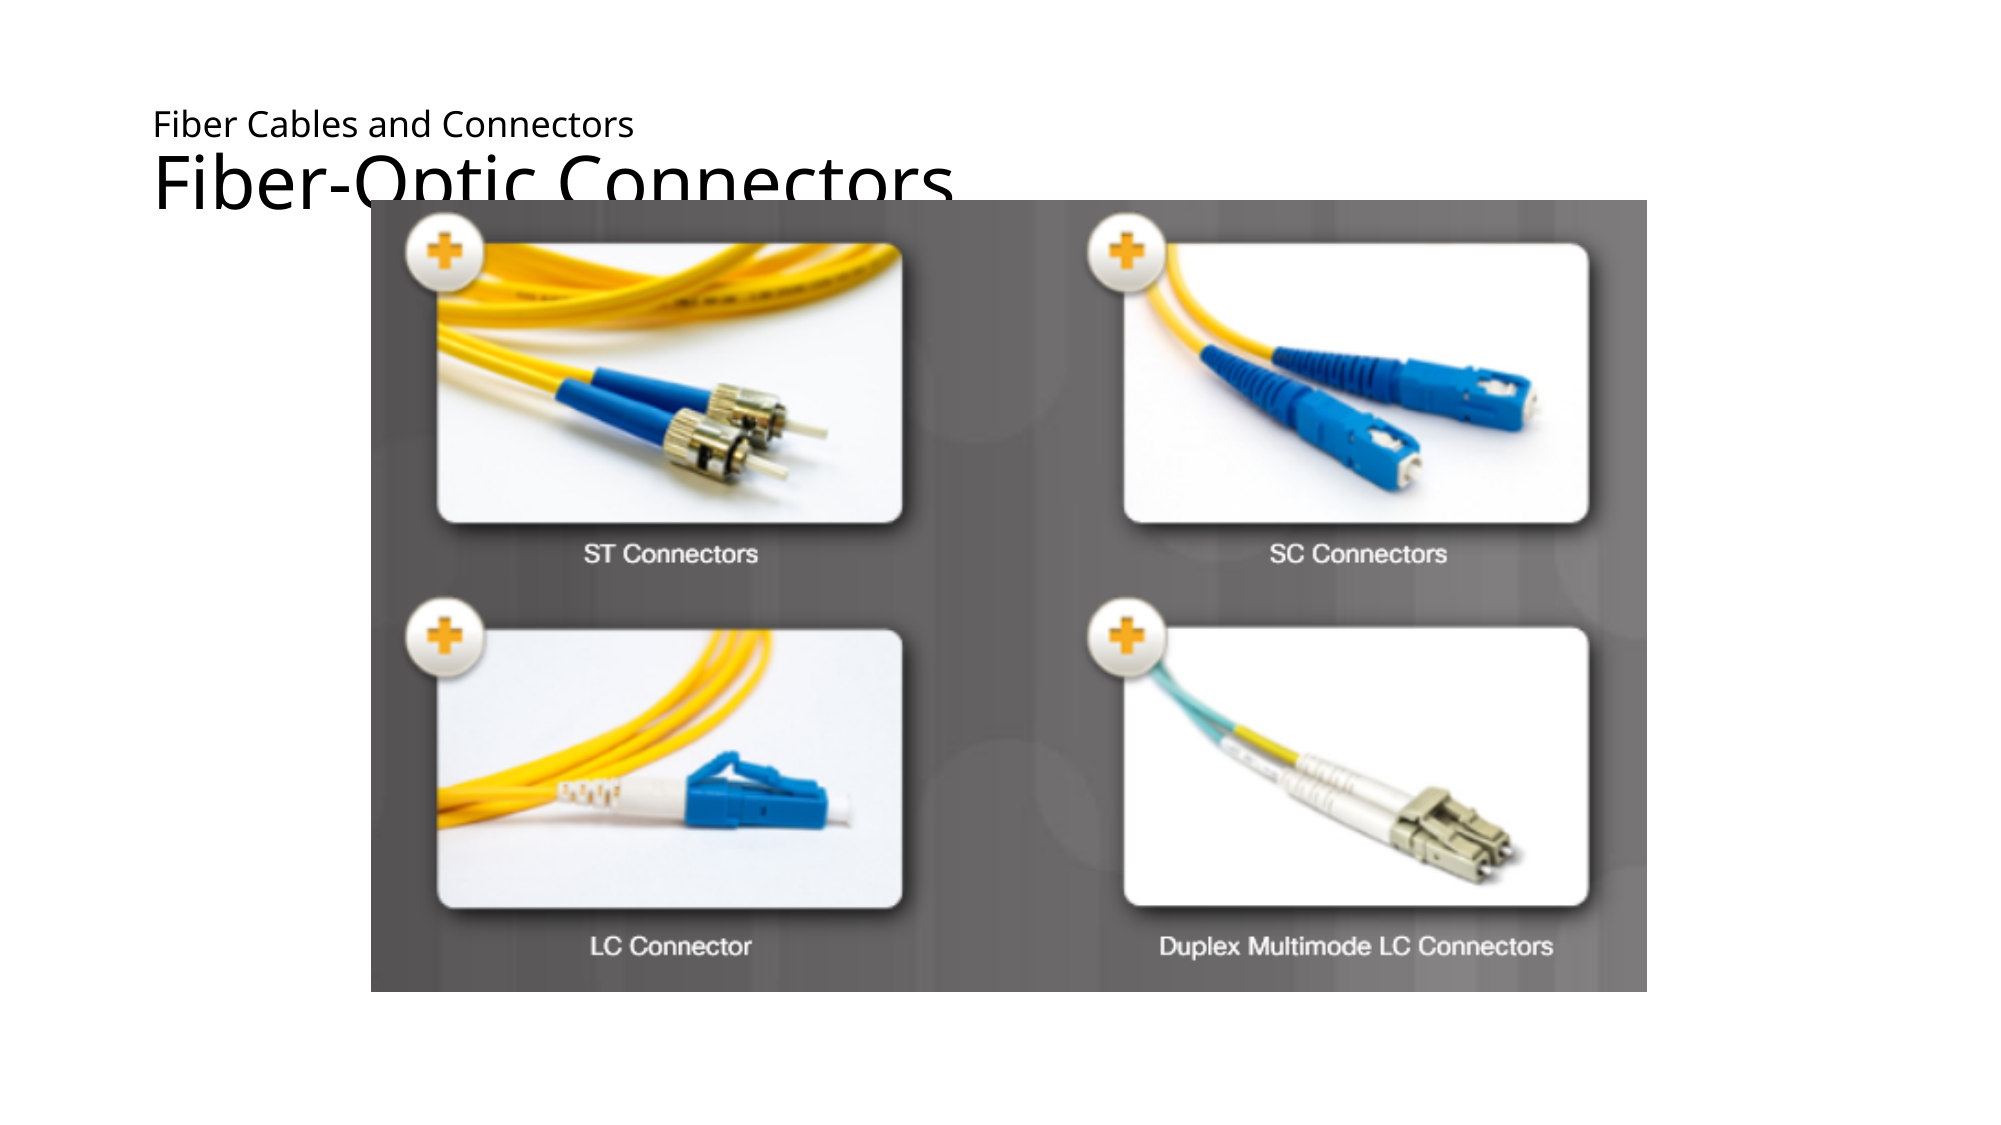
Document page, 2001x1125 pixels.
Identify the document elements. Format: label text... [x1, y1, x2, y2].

title Fiber Cables and Connectors Fiber-Optic Connectors [137, 59, 1863, 278]
picture [371, 200, 1647, 992]
